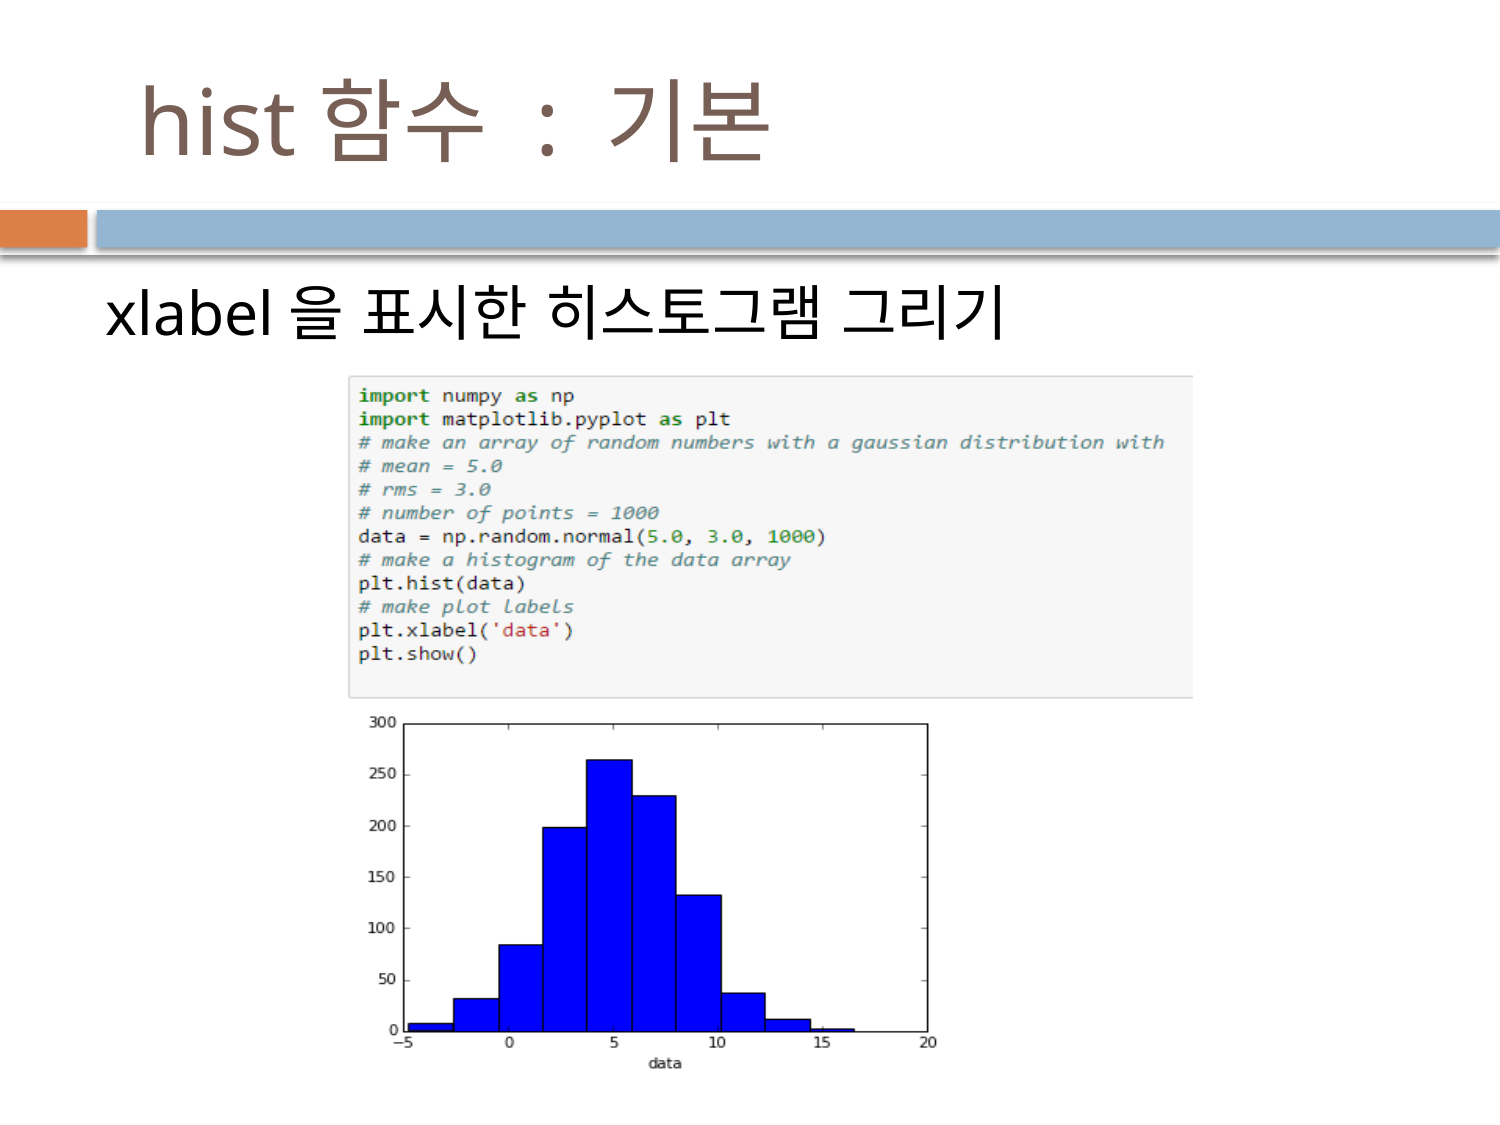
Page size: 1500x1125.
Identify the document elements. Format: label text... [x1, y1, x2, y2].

list xlabel을 표시한 히스토그램 그리기 [75, 267, 1425, 539]
title hist함수 : 기본 [100, 37, 1438, 200]
picture [336, 373, 1194, 1081]
